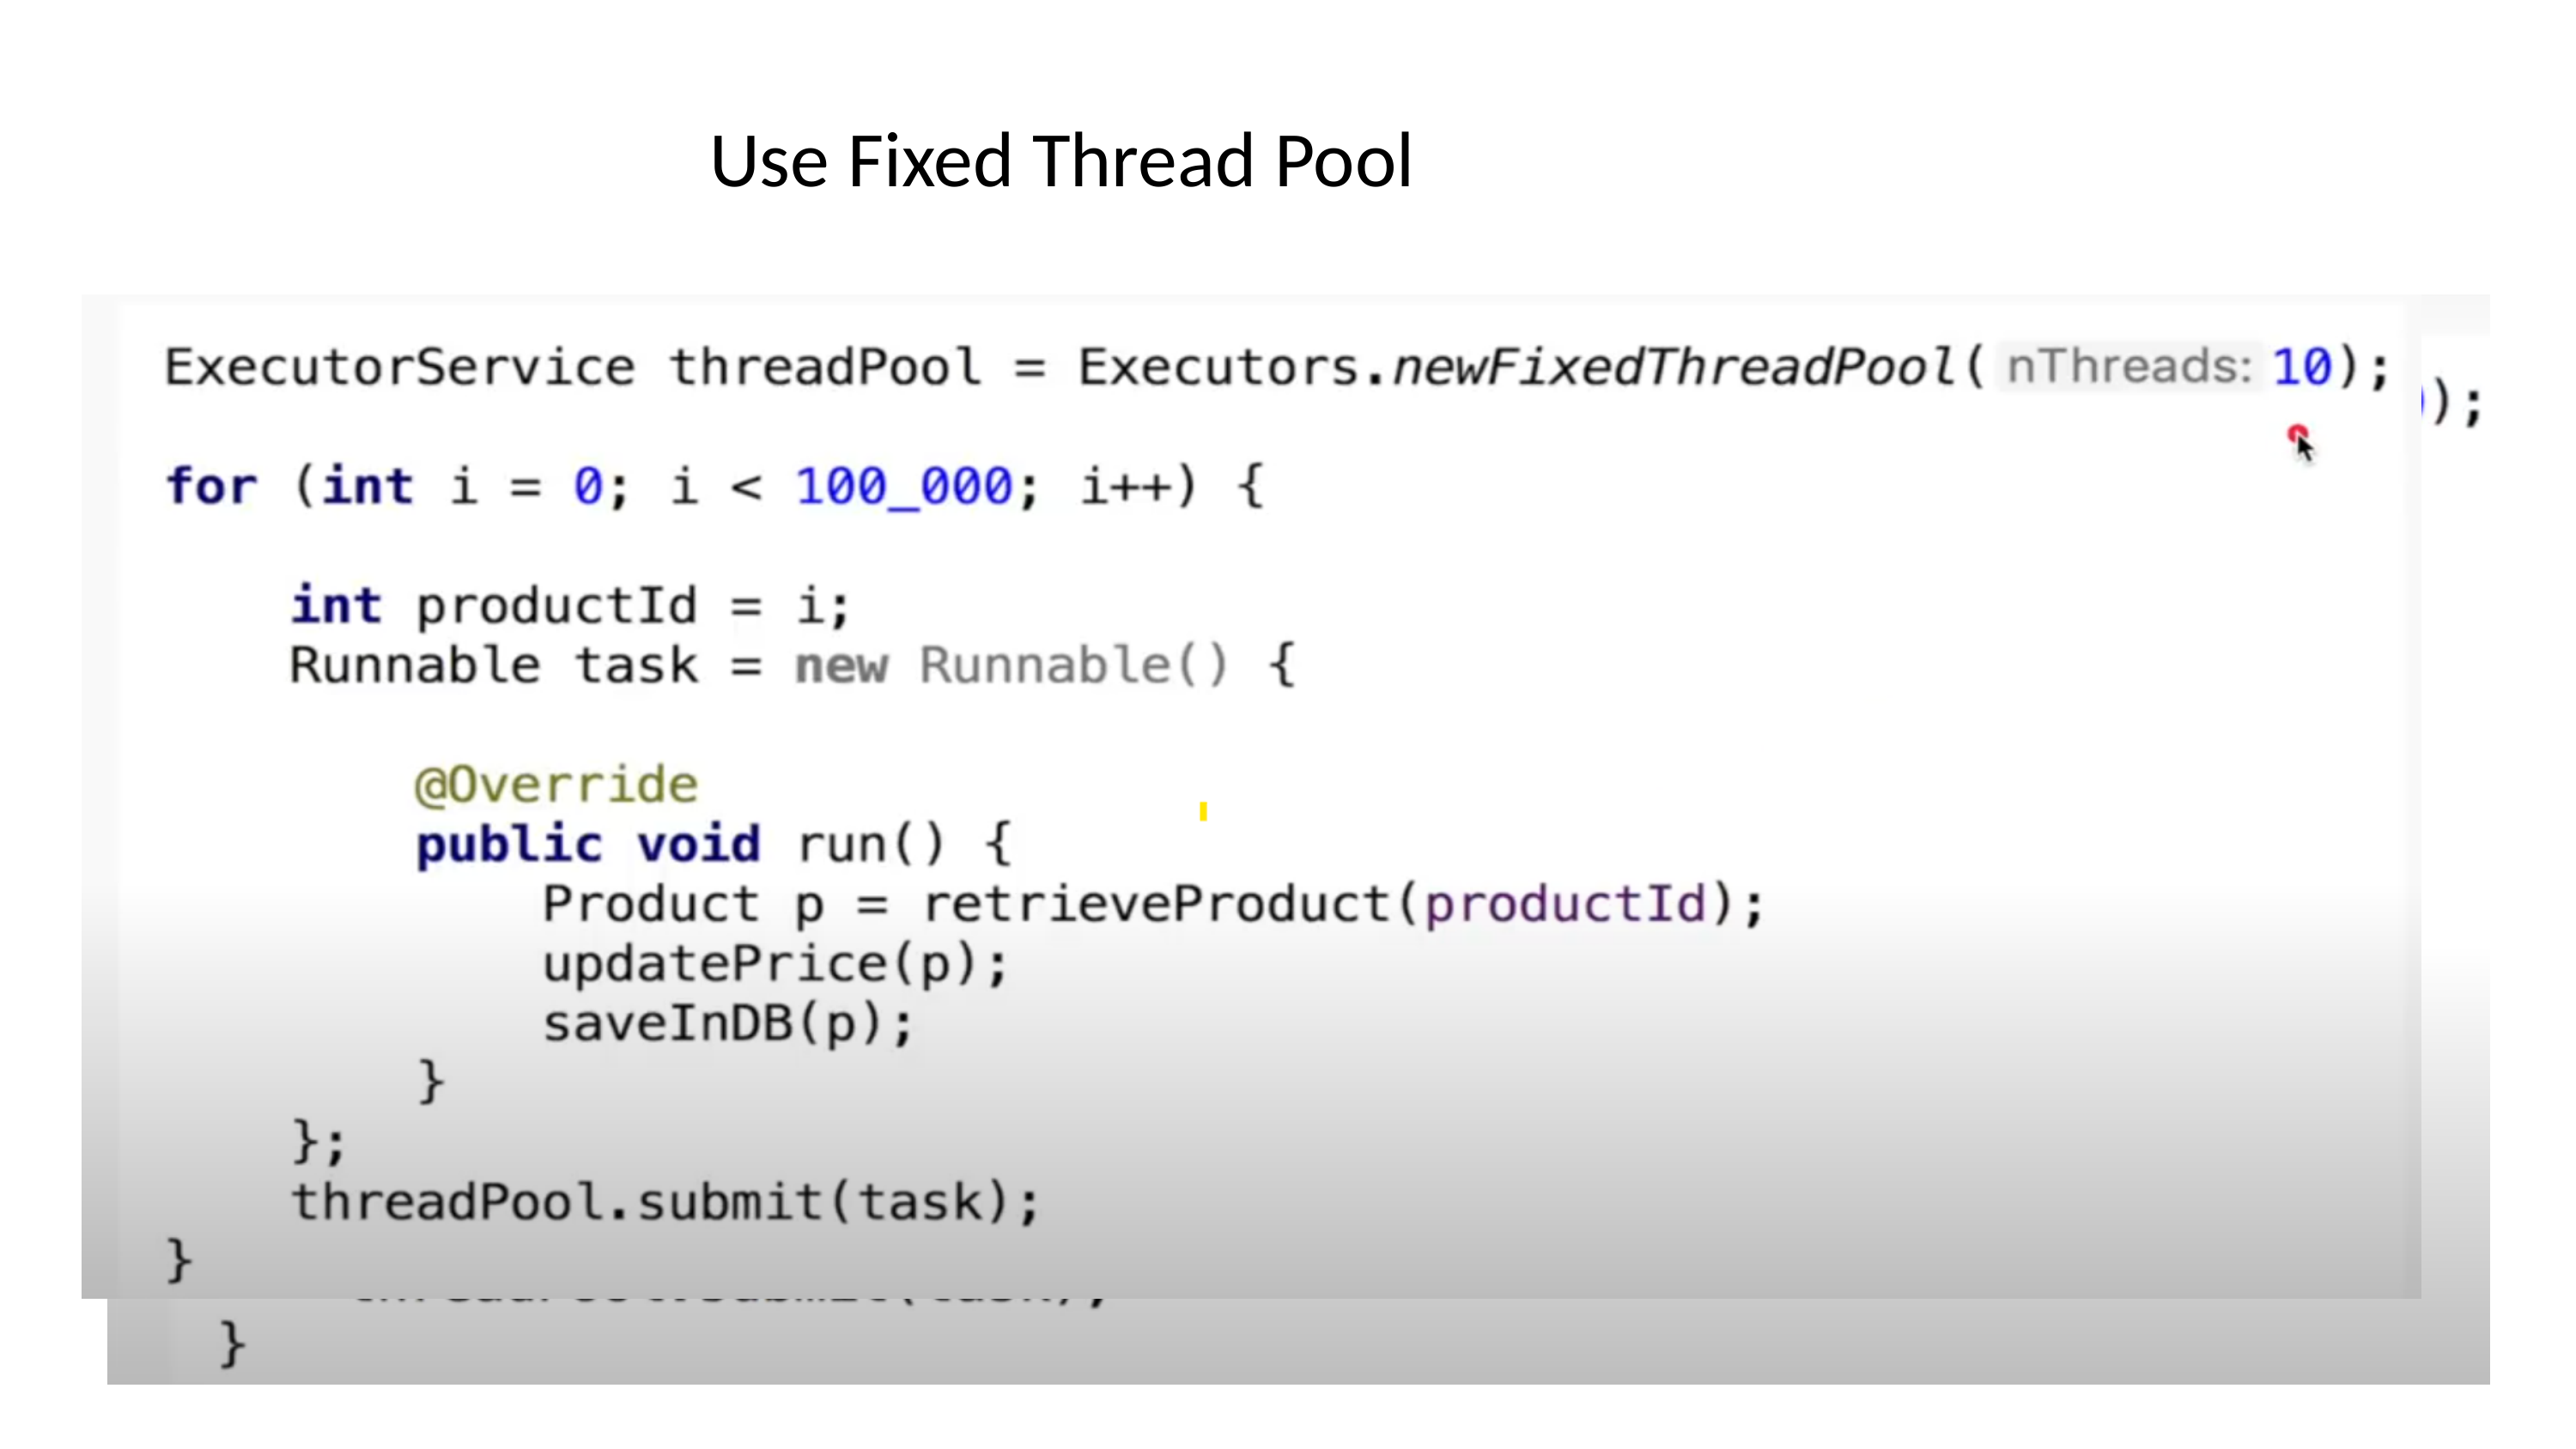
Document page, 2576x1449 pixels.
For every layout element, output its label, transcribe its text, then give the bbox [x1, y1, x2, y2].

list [106, 294, 2491, 1385]
picture [81, 294, 2422, 1299]
title Use Fixed Thread Pool [515, 91, 1610, 221]
